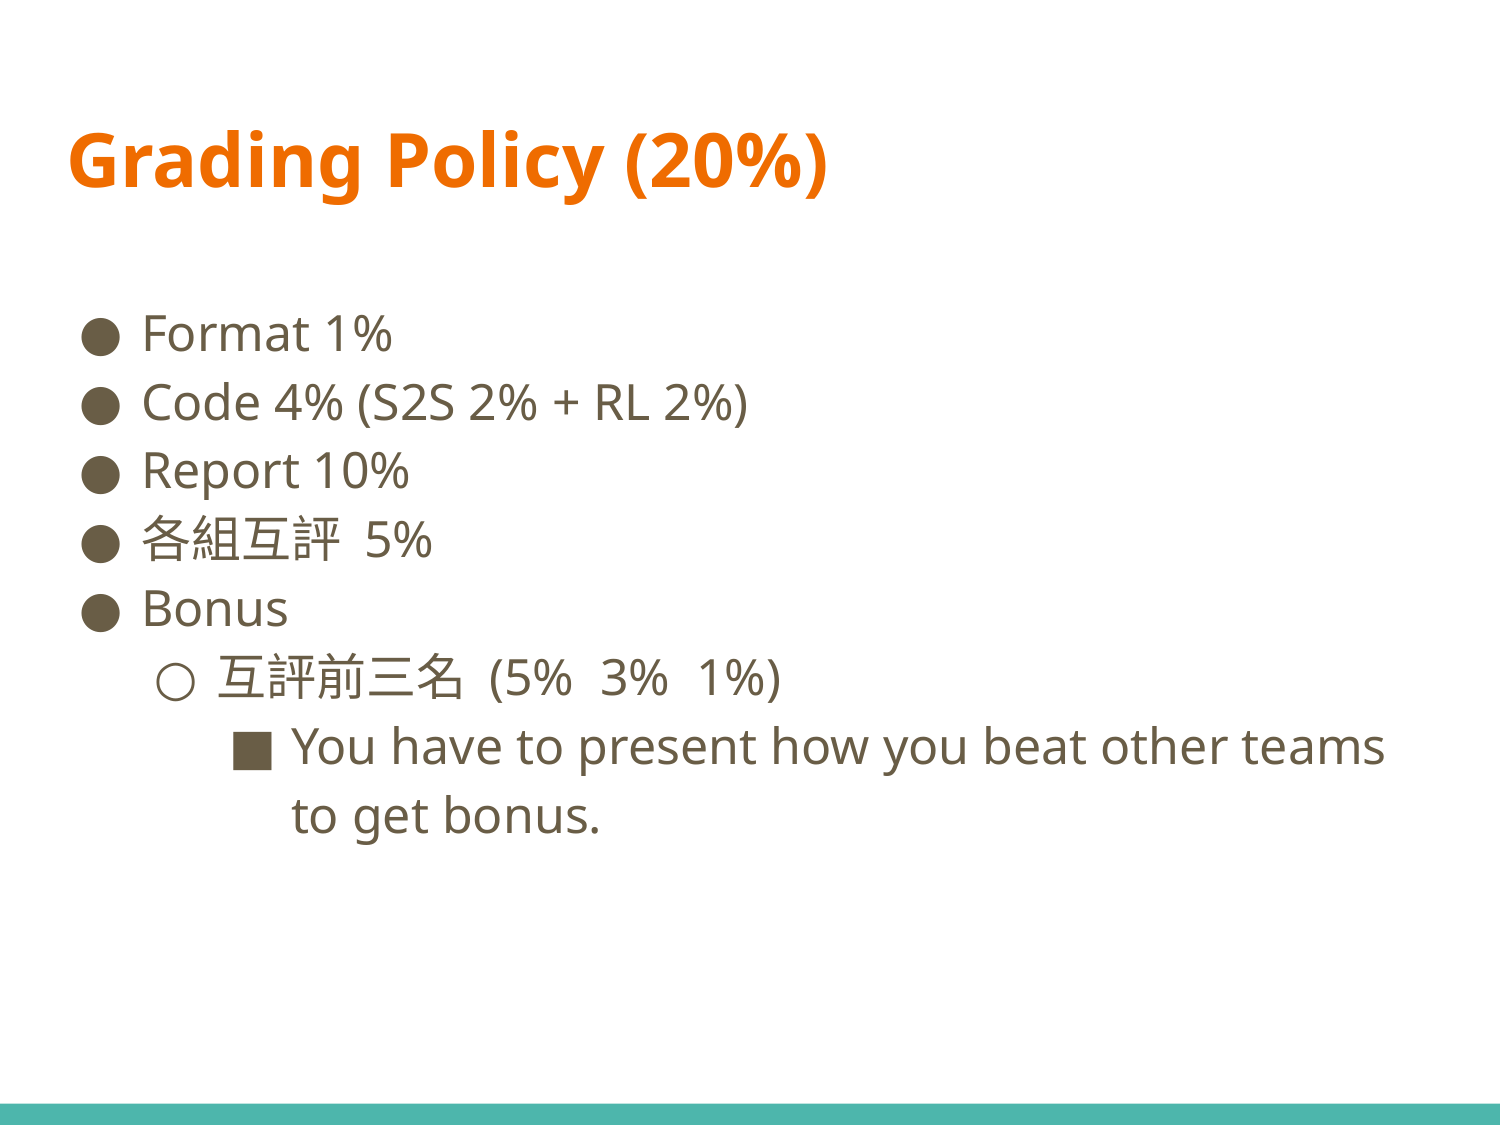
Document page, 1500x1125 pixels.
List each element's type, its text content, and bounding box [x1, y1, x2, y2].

list Format 1% Code 4% (S2S 2% + RL 2%) Report 10% 各組互評 5% Bonus 互評前三名 (5% 3% 1%) You have to present how you beat other teams to get bonus. [51, 276, 1449, 1000]
title Grading Policy (20%) [51, 97, 1449, 252]
